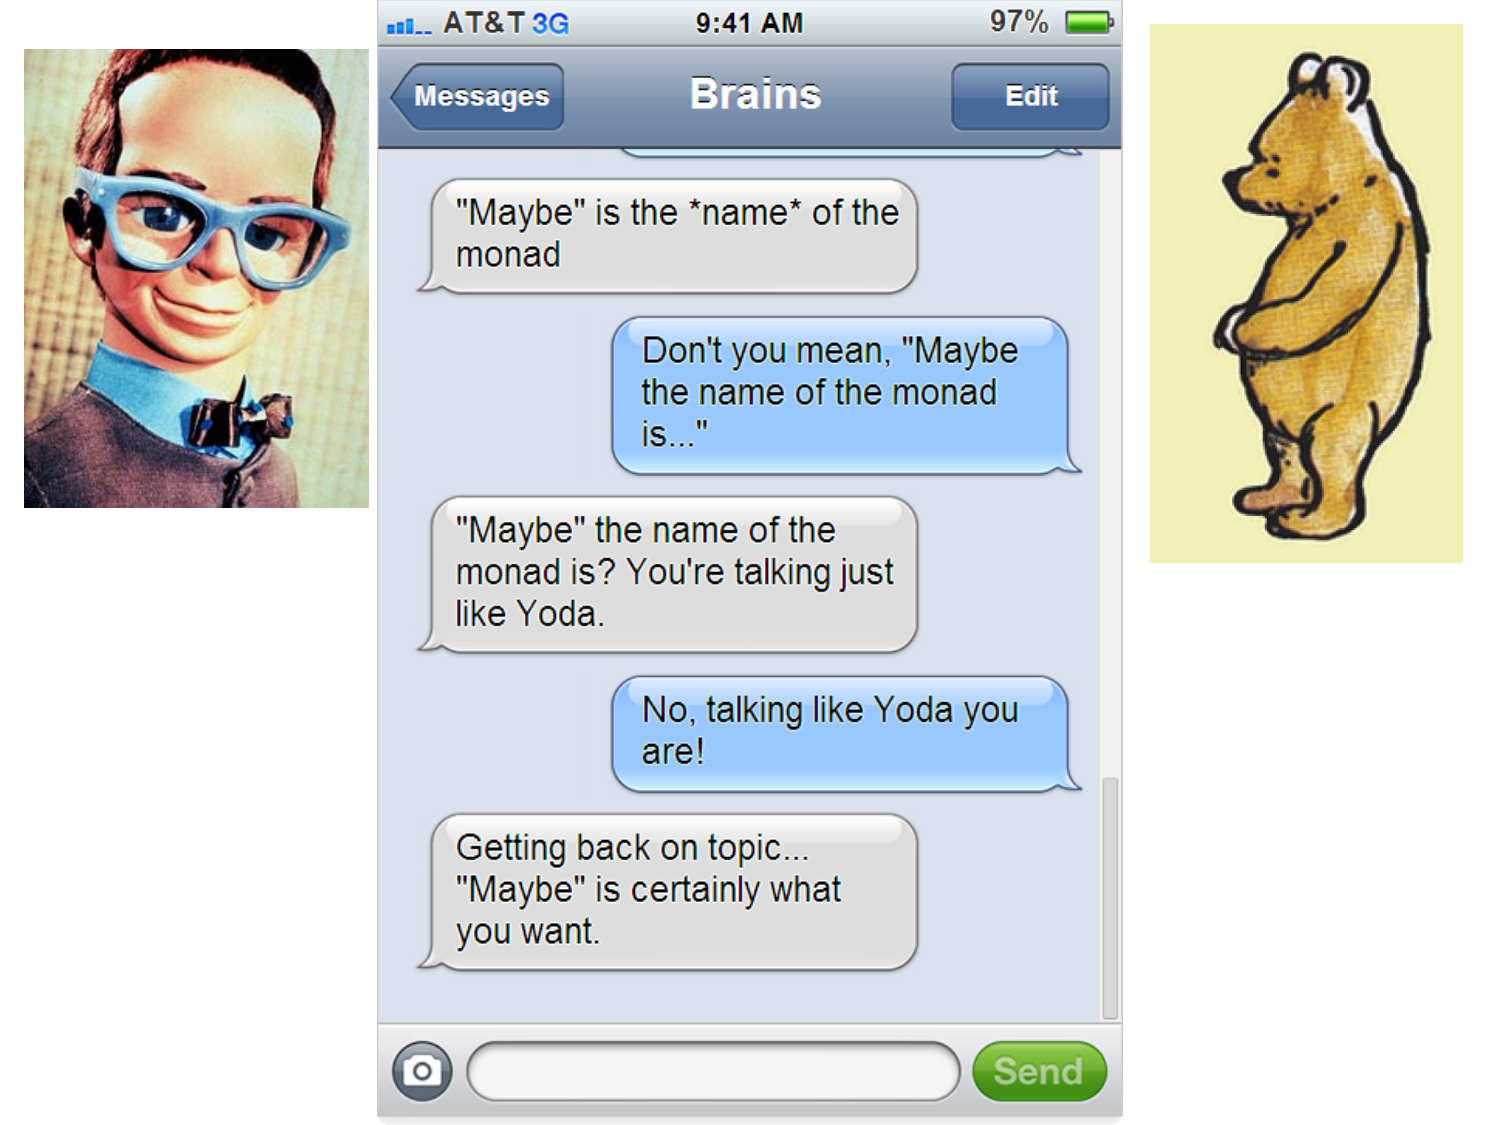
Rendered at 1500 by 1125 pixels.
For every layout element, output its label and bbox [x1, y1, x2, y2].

picture [376, 0, 1124, 1125]
picture [24, 49, 369, 508]
picture [1149, 24, 1464, 563]
